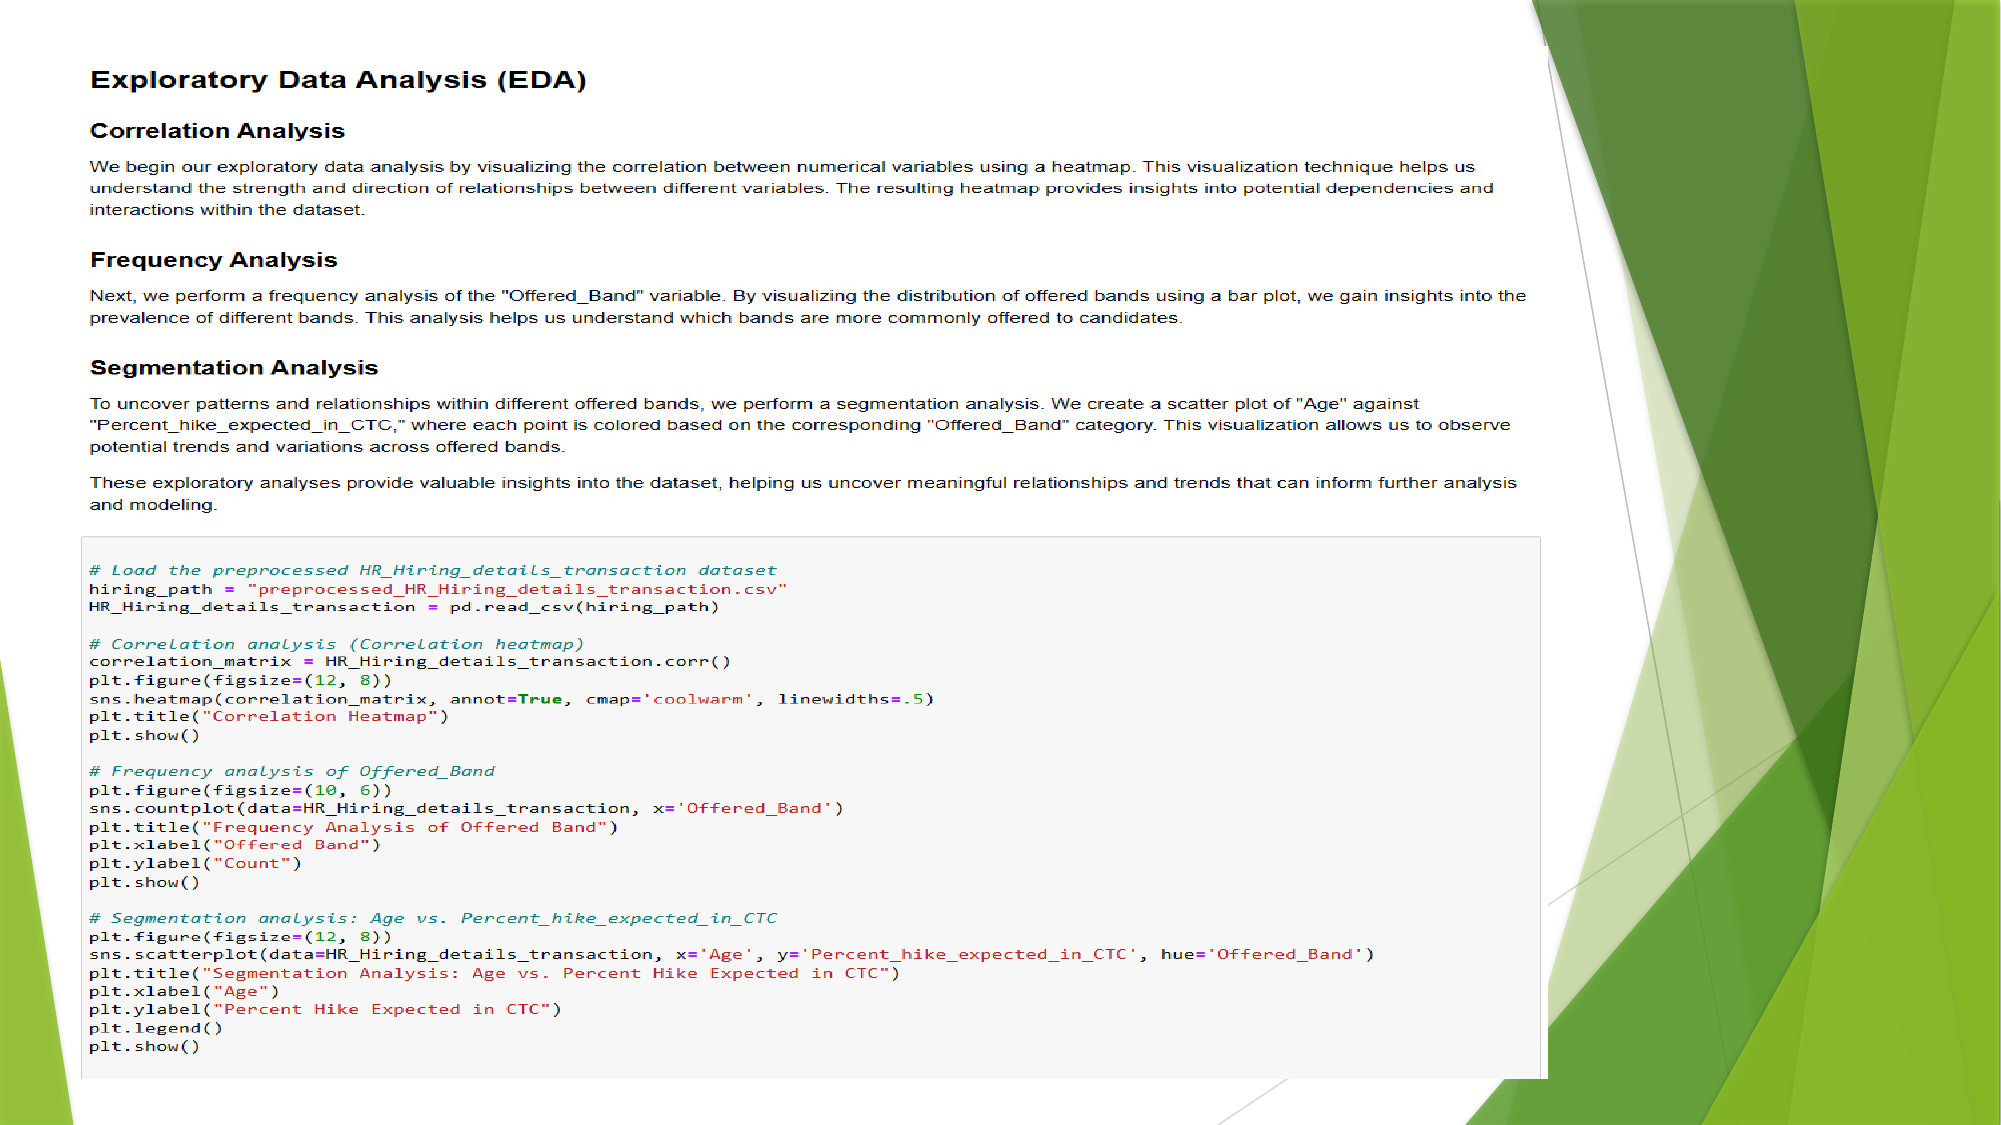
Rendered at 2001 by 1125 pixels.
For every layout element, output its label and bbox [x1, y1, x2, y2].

picture [70, 45, 1548, 1080]
